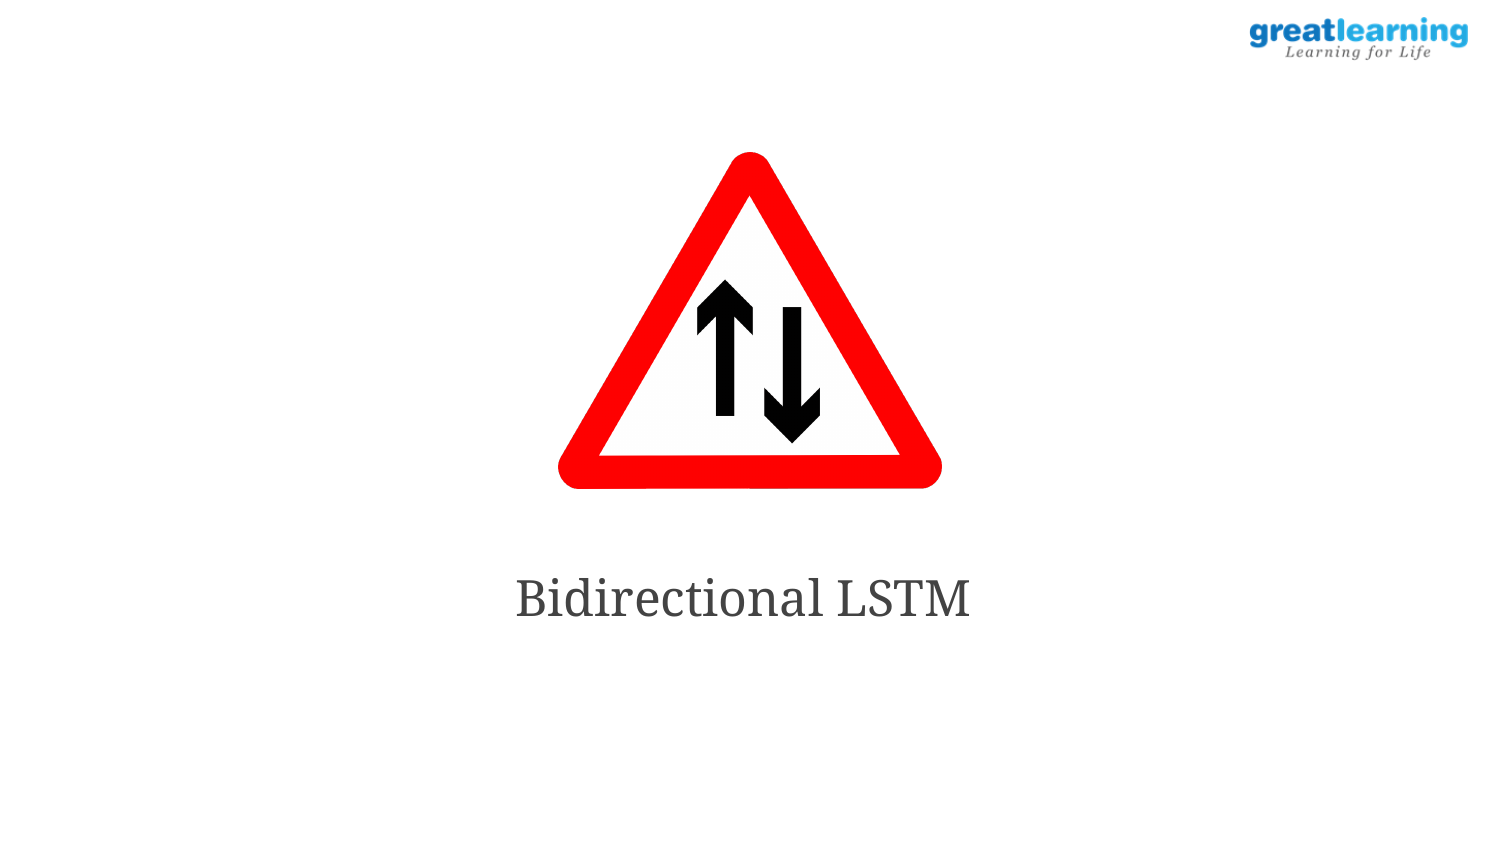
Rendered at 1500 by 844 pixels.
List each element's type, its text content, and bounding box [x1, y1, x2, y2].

text_box Bidirectional LSTM [154, 561, 1346, 632]
picture [557, 152, 943, 490]
picture [1249, 16, 1469, 61]
